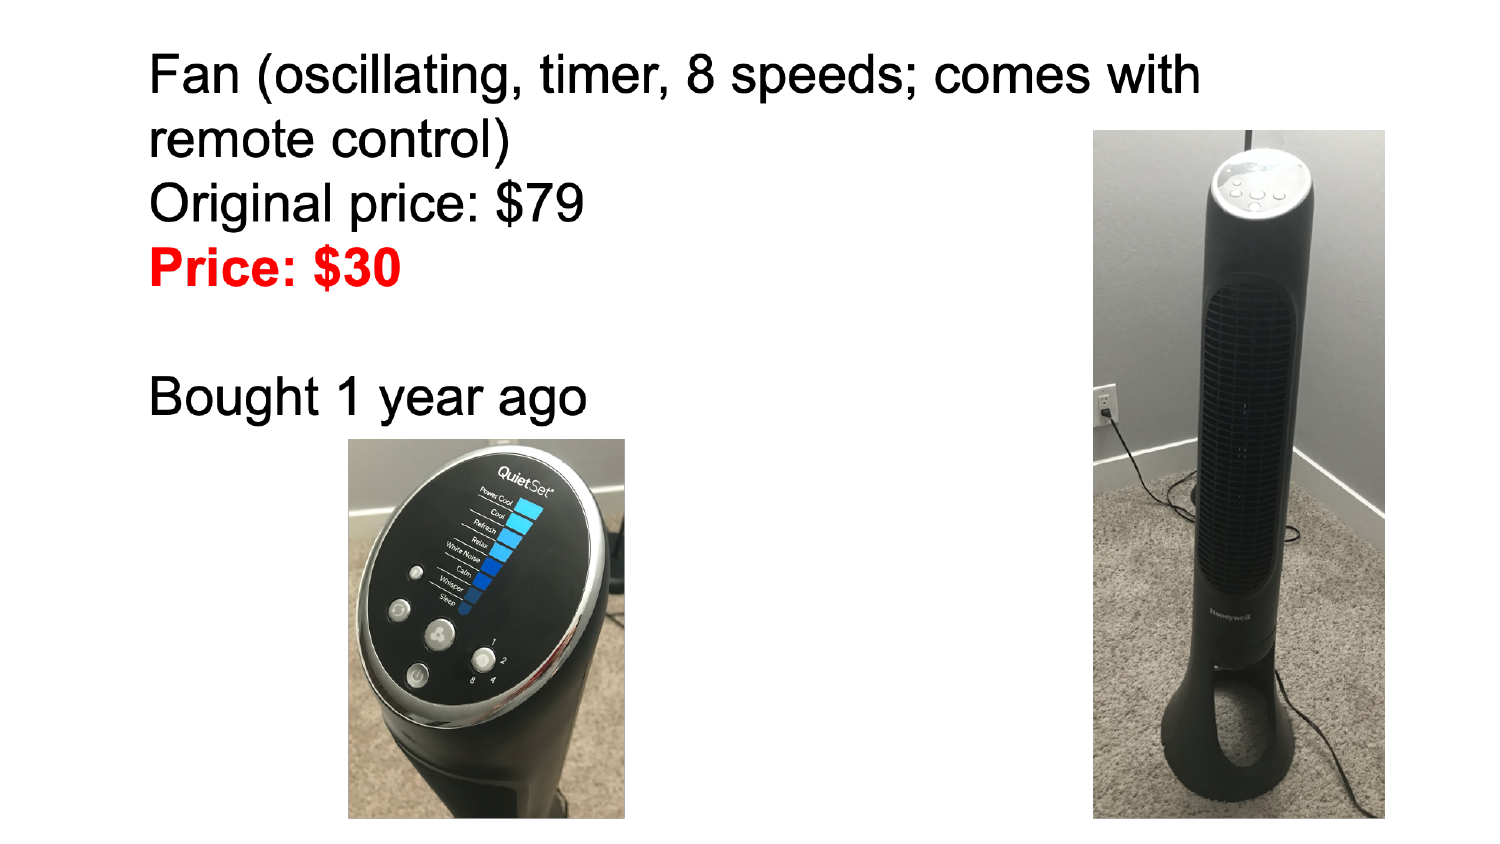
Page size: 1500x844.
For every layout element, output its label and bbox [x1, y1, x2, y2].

picture [115, 24, 1385, 819]
